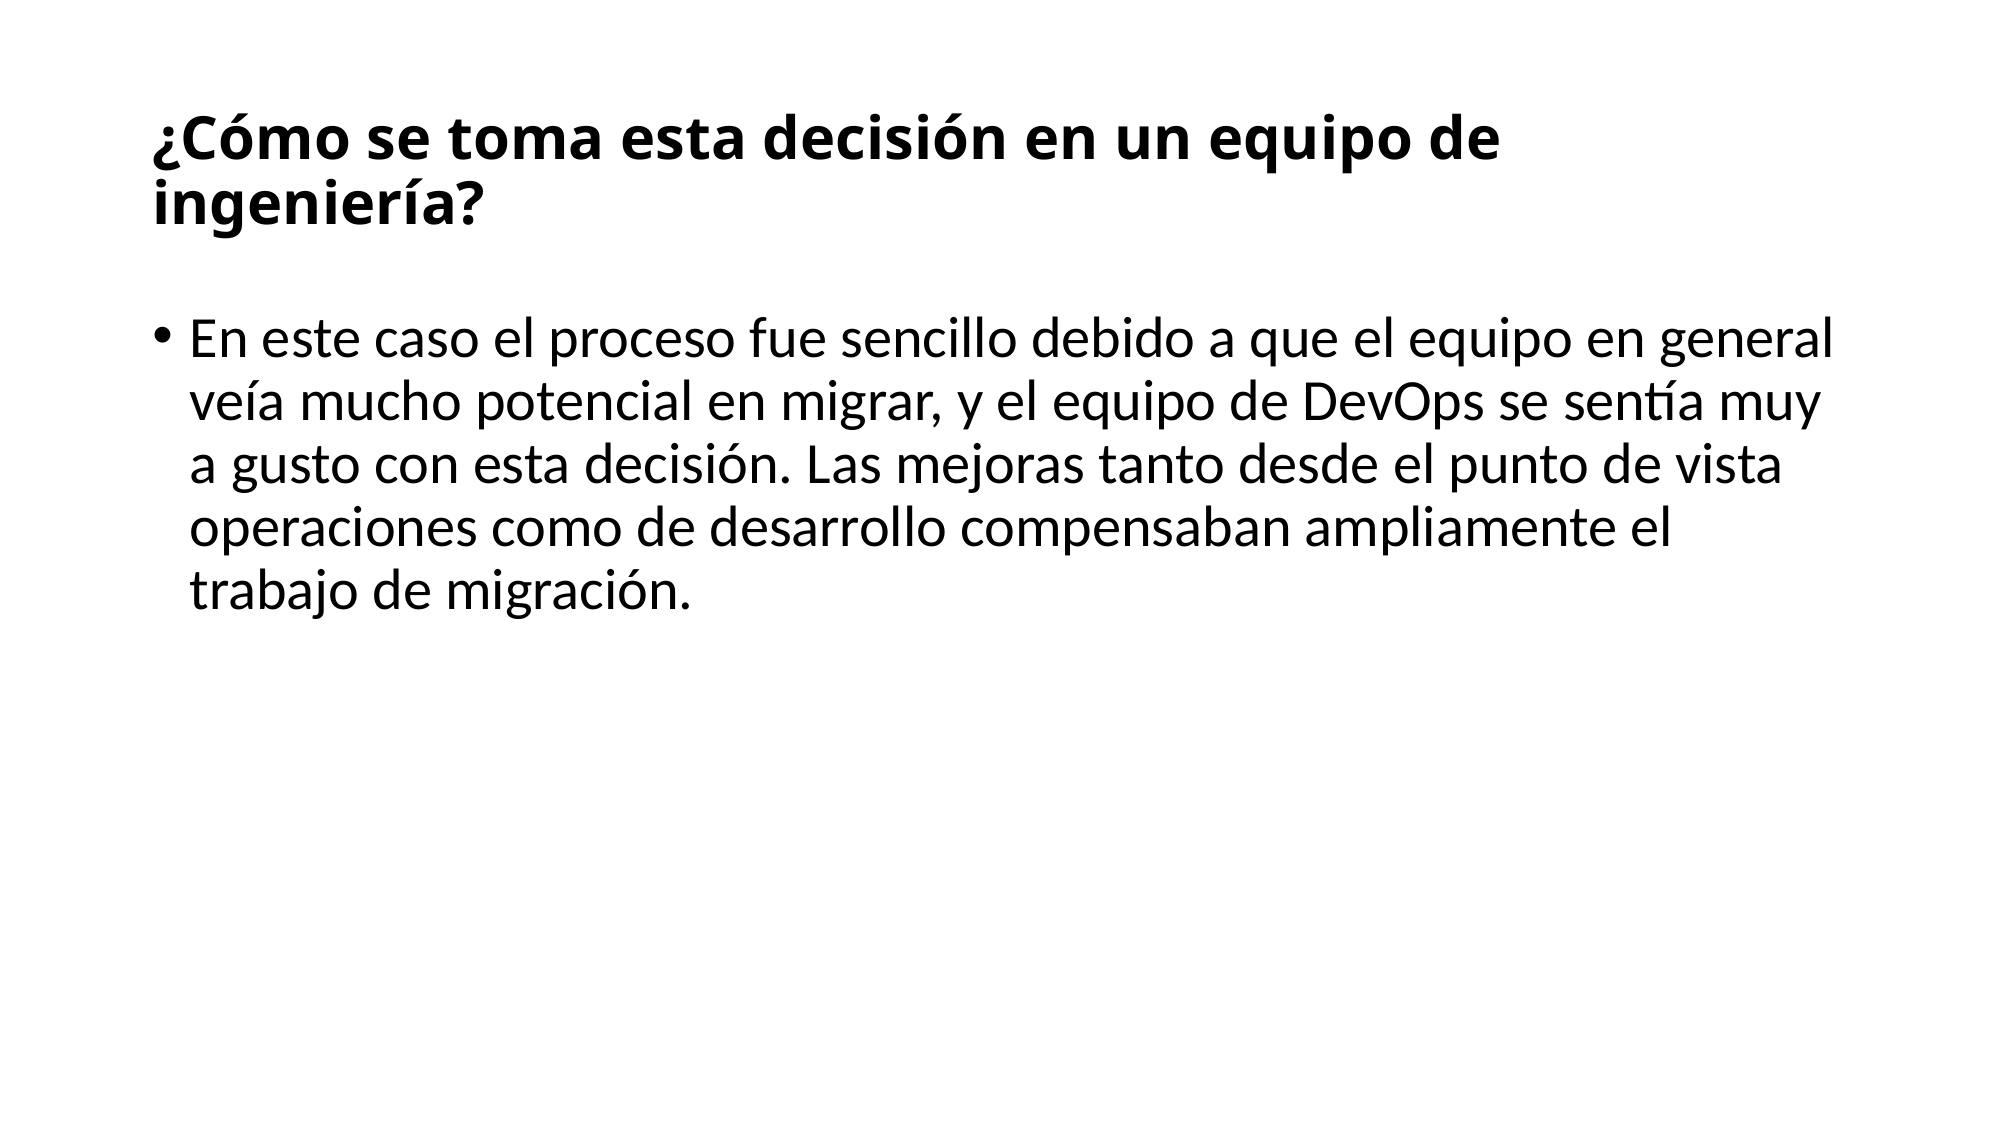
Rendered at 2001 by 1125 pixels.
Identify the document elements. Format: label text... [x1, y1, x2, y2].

list En este caso el proceso fue sencillo debido a que el equipo en general veía mucho potencial en migrar, y el equipo de DevOps se sentía muy a gusto con esta decisión. Las mejoras tanto desde el punto de vista operaciones como de desarrollo compensaban ampliamente el trabajo de migración. [137, 299, 1863, 1014]
title ¿Cómo se toma esta decisión en un equipo de ingeniería? [137, 99, 1863, 299]
